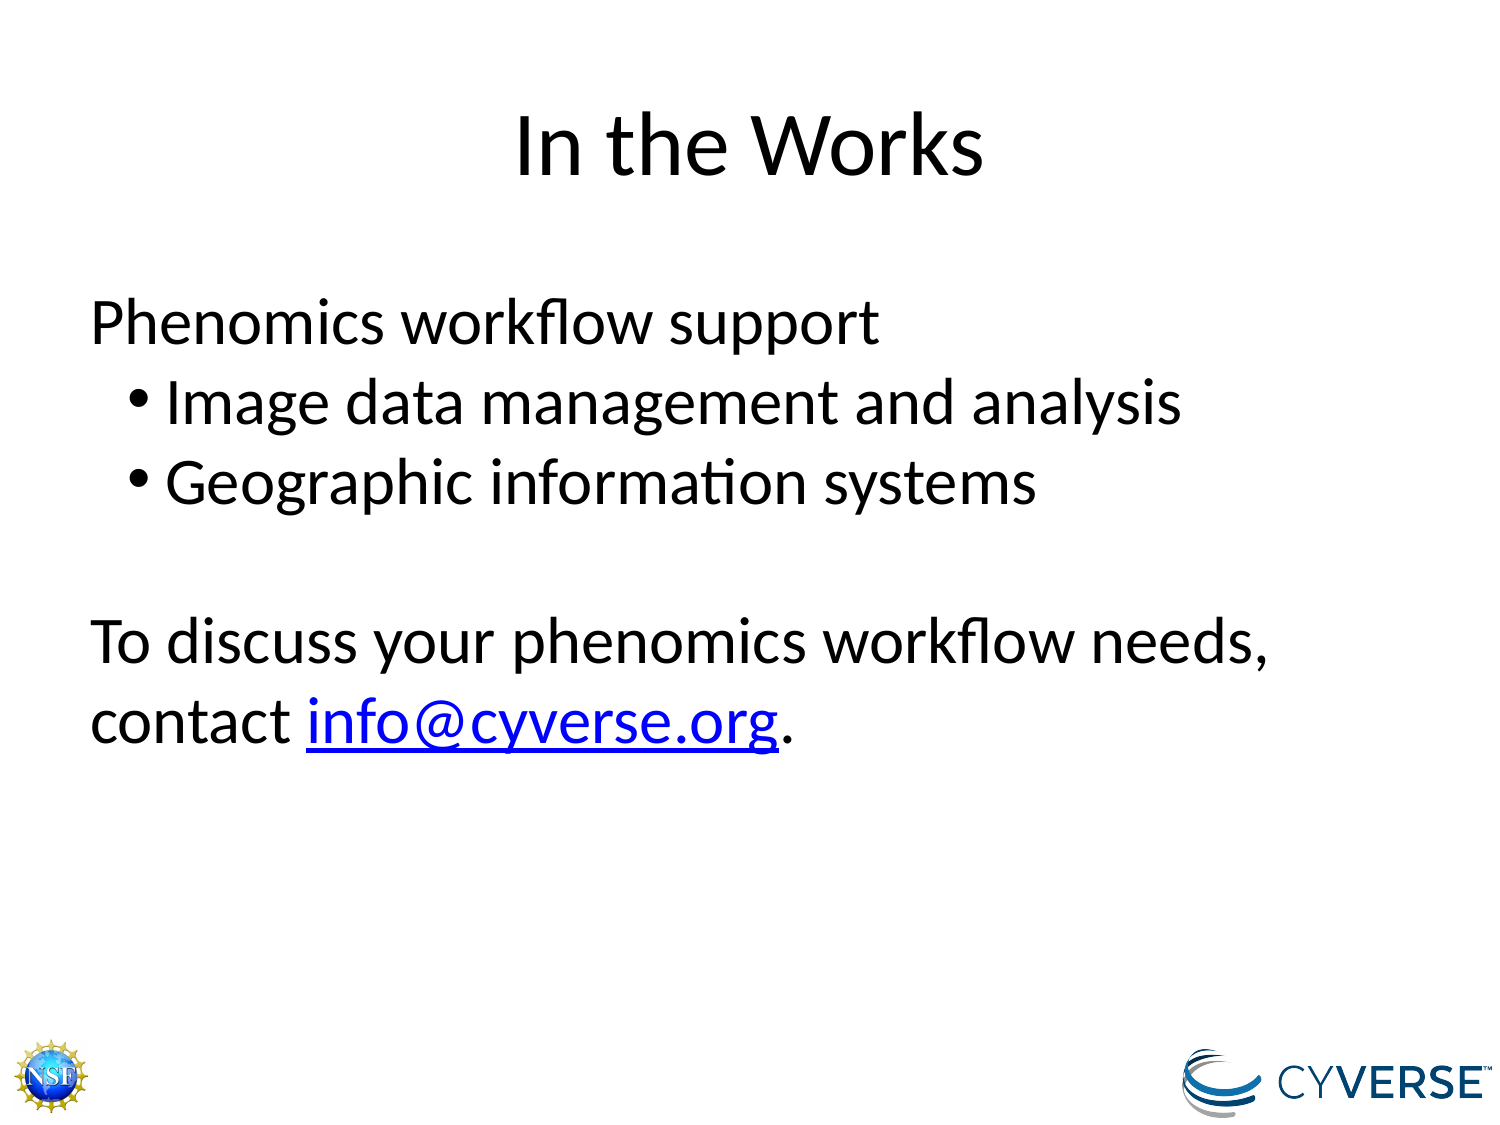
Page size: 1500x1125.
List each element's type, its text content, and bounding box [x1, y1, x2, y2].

picture [1182, 1049, 1492, 1118]
title In the Works [75, 45, 1425, 233]
list Phenomics workflow support Image data management and analysis Geographic information systems To discuss your phenomics workflow needs, contact info@cyverse.org. [75, 262, 1425, 1005]
picture [13, 1038, 89, 1114]
